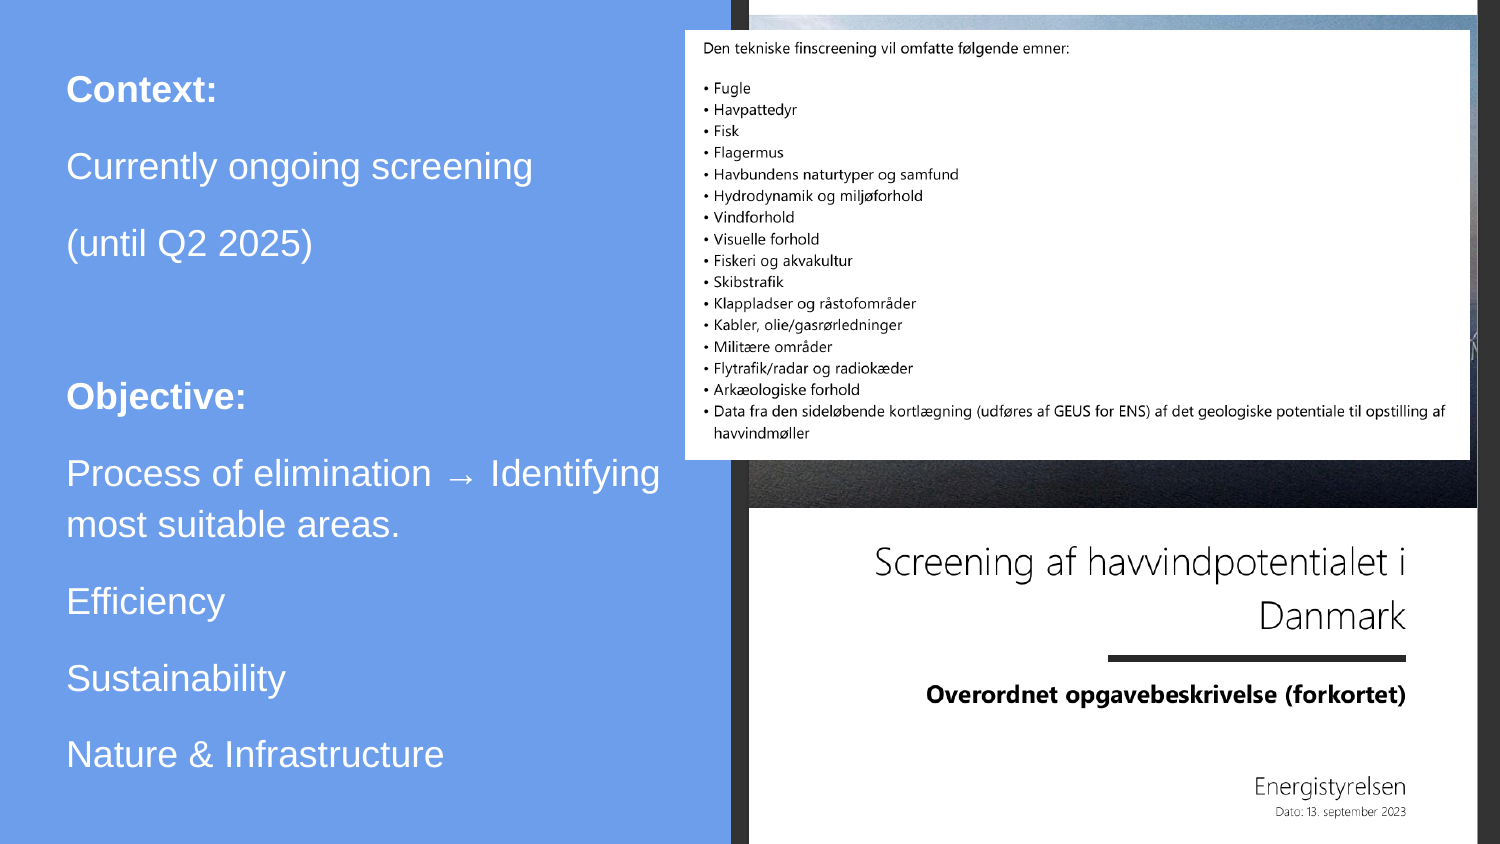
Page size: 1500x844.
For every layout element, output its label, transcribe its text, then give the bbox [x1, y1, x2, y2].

list Context: Currently ongoing screening (until Q2 2025) Objective: Process of elimination → Identifying most suitable areas. Efficiency Sustainability Nature & Infrastructure [51, 43, 715, 801]
picture [684, 0, 1500, 844]
